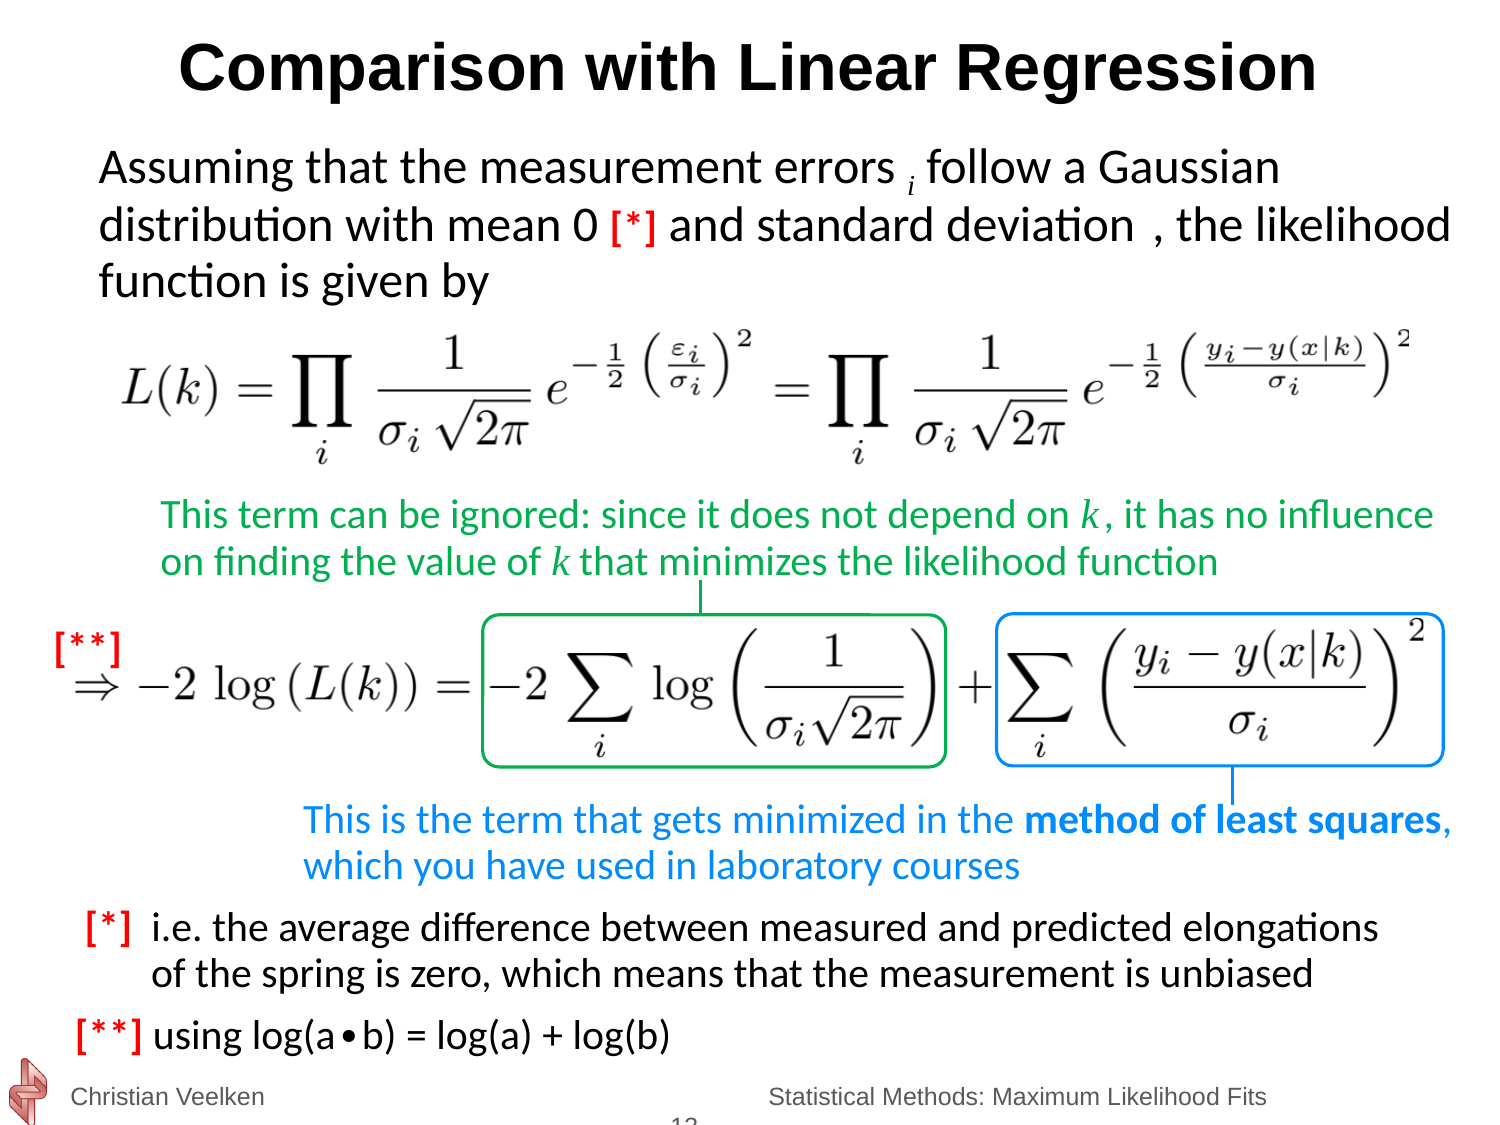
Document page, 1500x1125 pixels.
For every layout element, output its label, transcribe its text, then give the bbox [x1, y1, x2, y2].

text_box [997, 612, 1445, 767]
picture [74, 616, 1424, 758]
text_box [483, 758, 945, 768]
text_box [*] i.e. the average difference between measured and predicted elongations of the spring is zero, which means that the measurement is unbiased [84, 904, 1446, 998]
text_box [**] [53, 625, 74, 672]
picture [0, 1040, 79, 1125]
picture [121, 328, 1409, 465]
text_box Christian Veelken Statistical Methods: Maximum Likelihood Fits 13 [79, 1073, 1500, 1125]
text_box This is the term that gets minimized in the method of least squares, which you have used in laboratory courses [303, 796, 1460, 890]
text_box [**] using log(a∙b) = log(a) + log(b) [74, 1011, 1162, 1059]
text_box This term can be ignored: since it does not depend on k , it has no influence on finding the value of k that minimizes the likelihood function [160, 491, 1449, 585]
text_box Comparison with Linear Regression [56, 31, 1442, 106]
